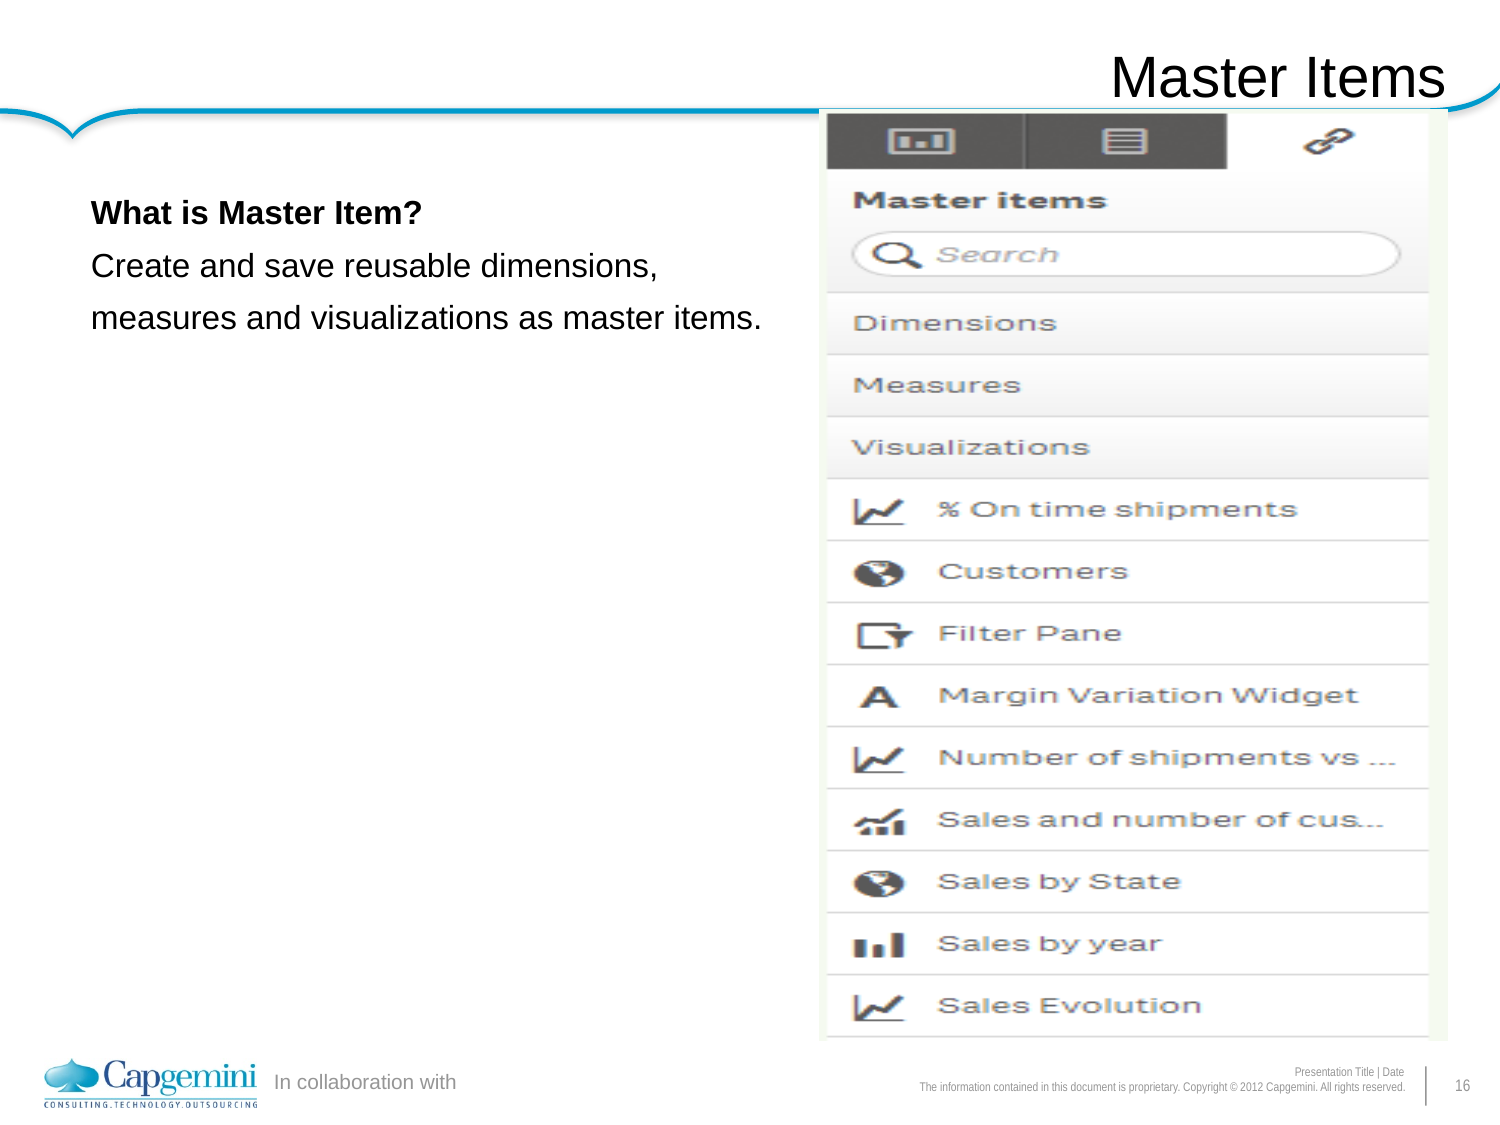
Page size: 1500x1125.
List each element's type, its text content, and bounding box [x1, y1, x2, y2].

list What is Master Item? Create and save reusable dimensions, measures and visualizations as master items. [52, 138, 813, 763]
picture [44, 1058, 257, 1108]
title Master Items [0, 3, 1448, 140]
picture [818, 109, 1448, 1041]
